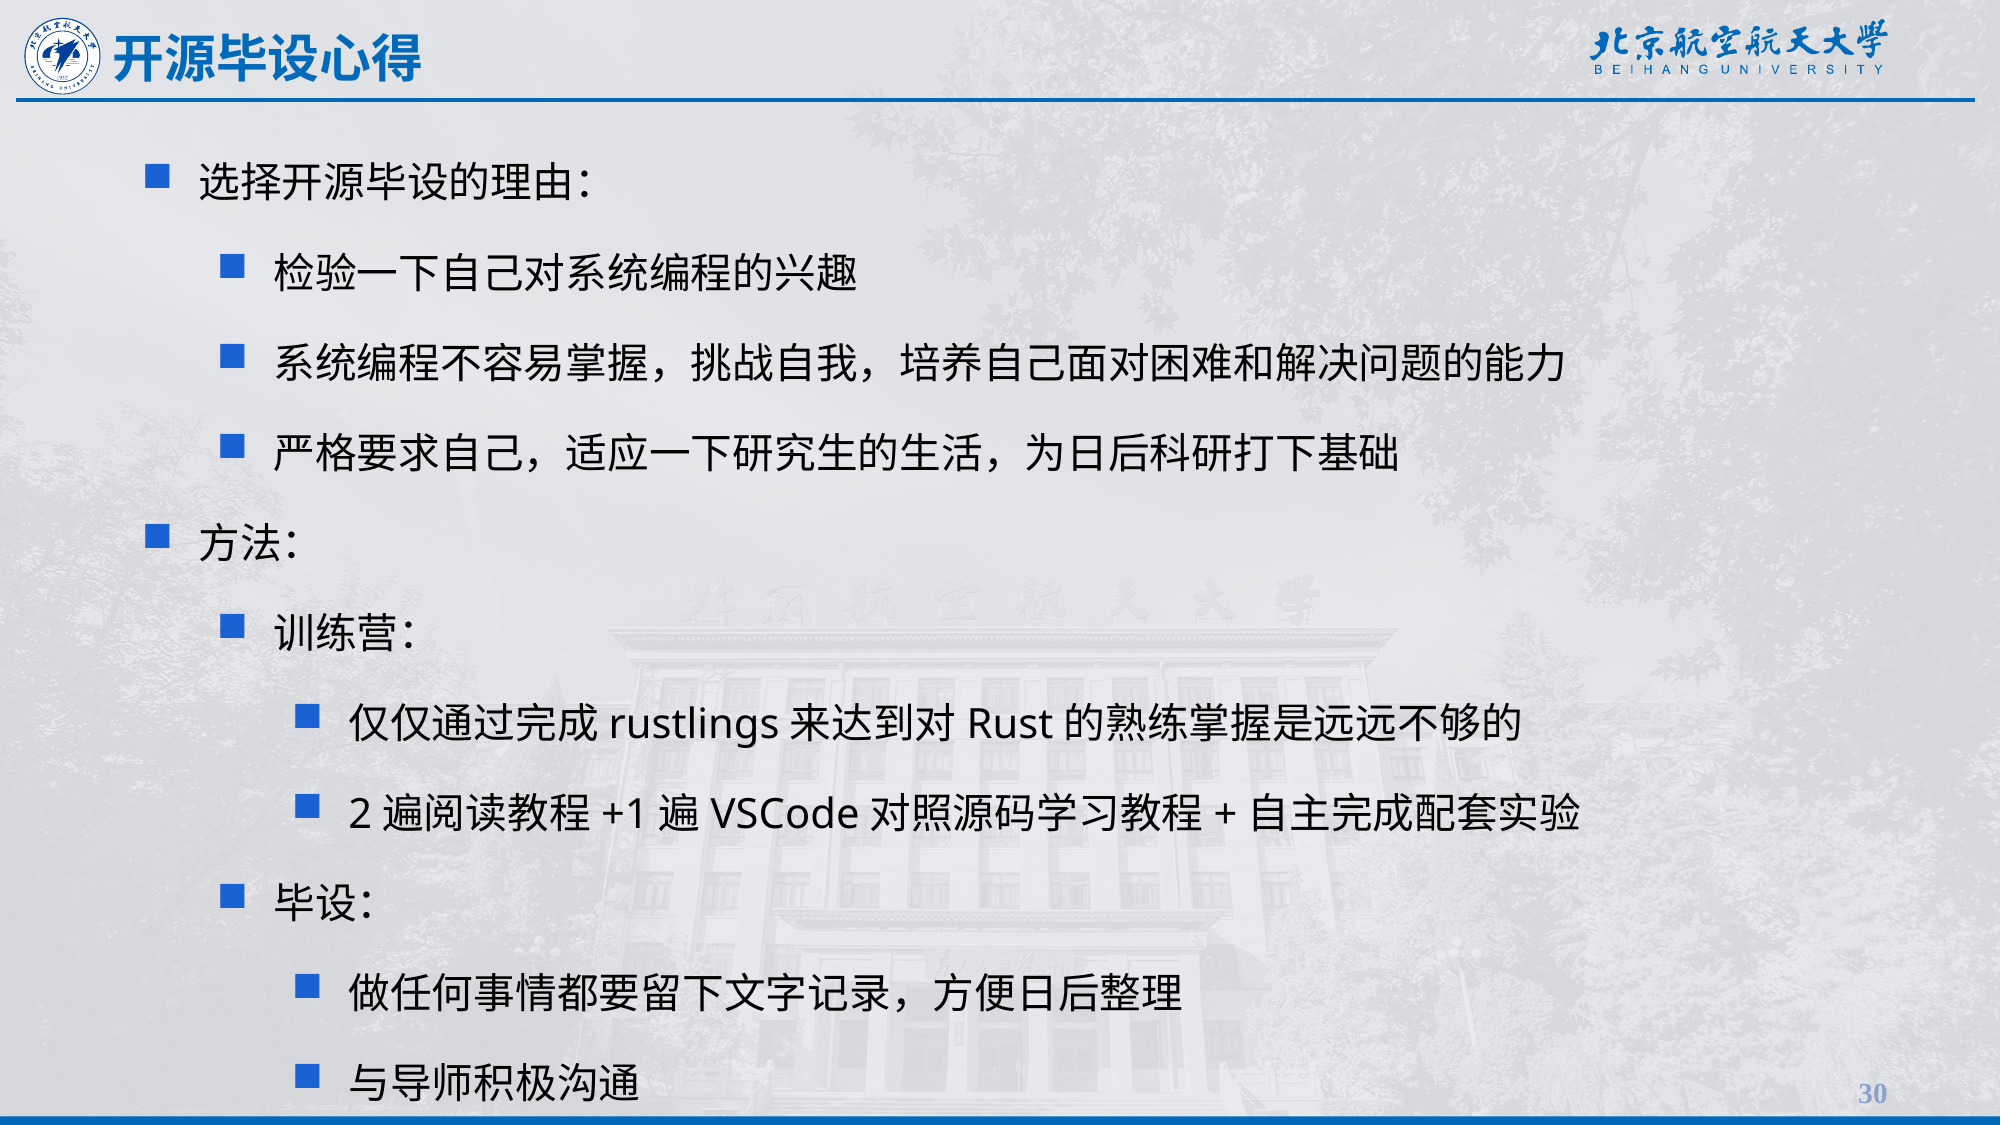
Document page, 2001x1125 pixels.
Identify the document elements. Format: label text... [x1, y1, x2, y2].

list 开源毕设心得 [112, 25, 1177, 97]
slide_number 30 [1850, 1080, 1888, 1105]
text_box 选择开源毕设的理由： 检验一下自己对系统编程的兴趣 系统编程不容易掌握，挑战自我，培养自己面对困难和解决问题的能力 严格要求自己，适应一下研究生的生活，为日后科研打下基础 方法： 训练营： 仅仅通过完成rustlings来达到对Rust的熟练掌握是远远不够的 2遍阅读教程+1遍VSCode对照源码学习教程+自主完成配套实验 毕设： 做任何事情都要留下文字记录，方便日后整理 与导师积极沟通 [127, 133, 1850, 1115]
